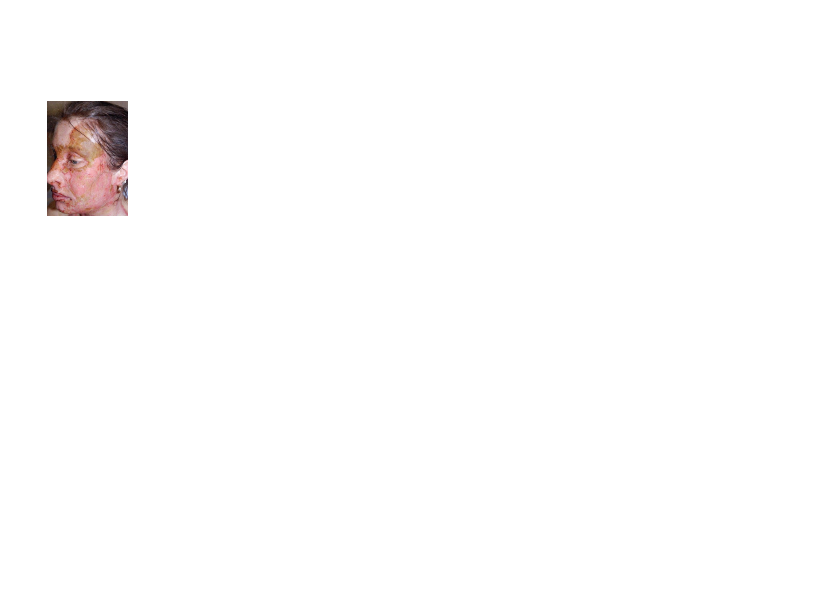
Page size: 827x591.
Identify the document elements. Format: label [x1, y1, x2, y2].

picture [47, 101, 128, 216]
